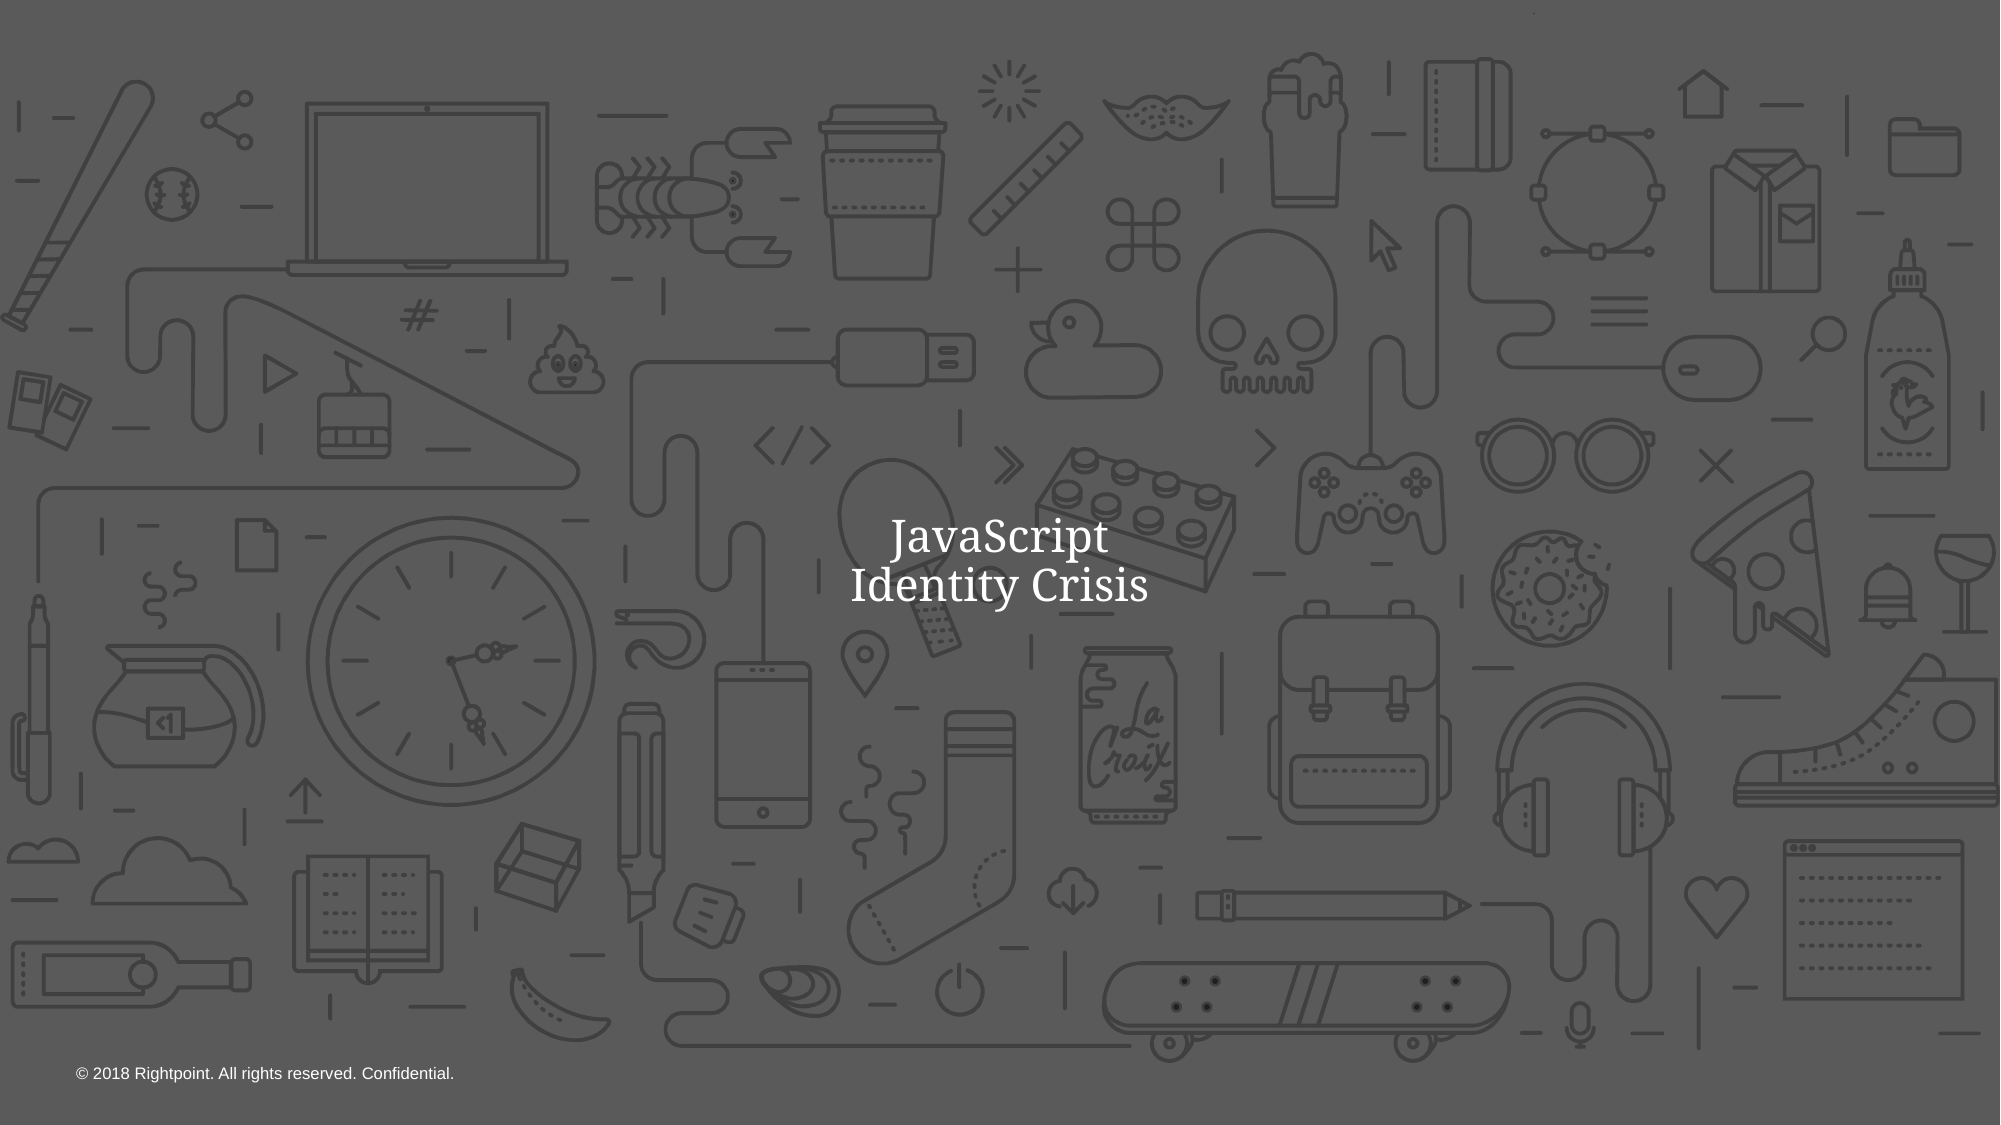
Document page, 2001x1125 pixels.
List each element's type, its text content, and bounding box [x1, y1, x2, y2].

title JavaScript Identity Crisis [61, 433, 1939, 692]
